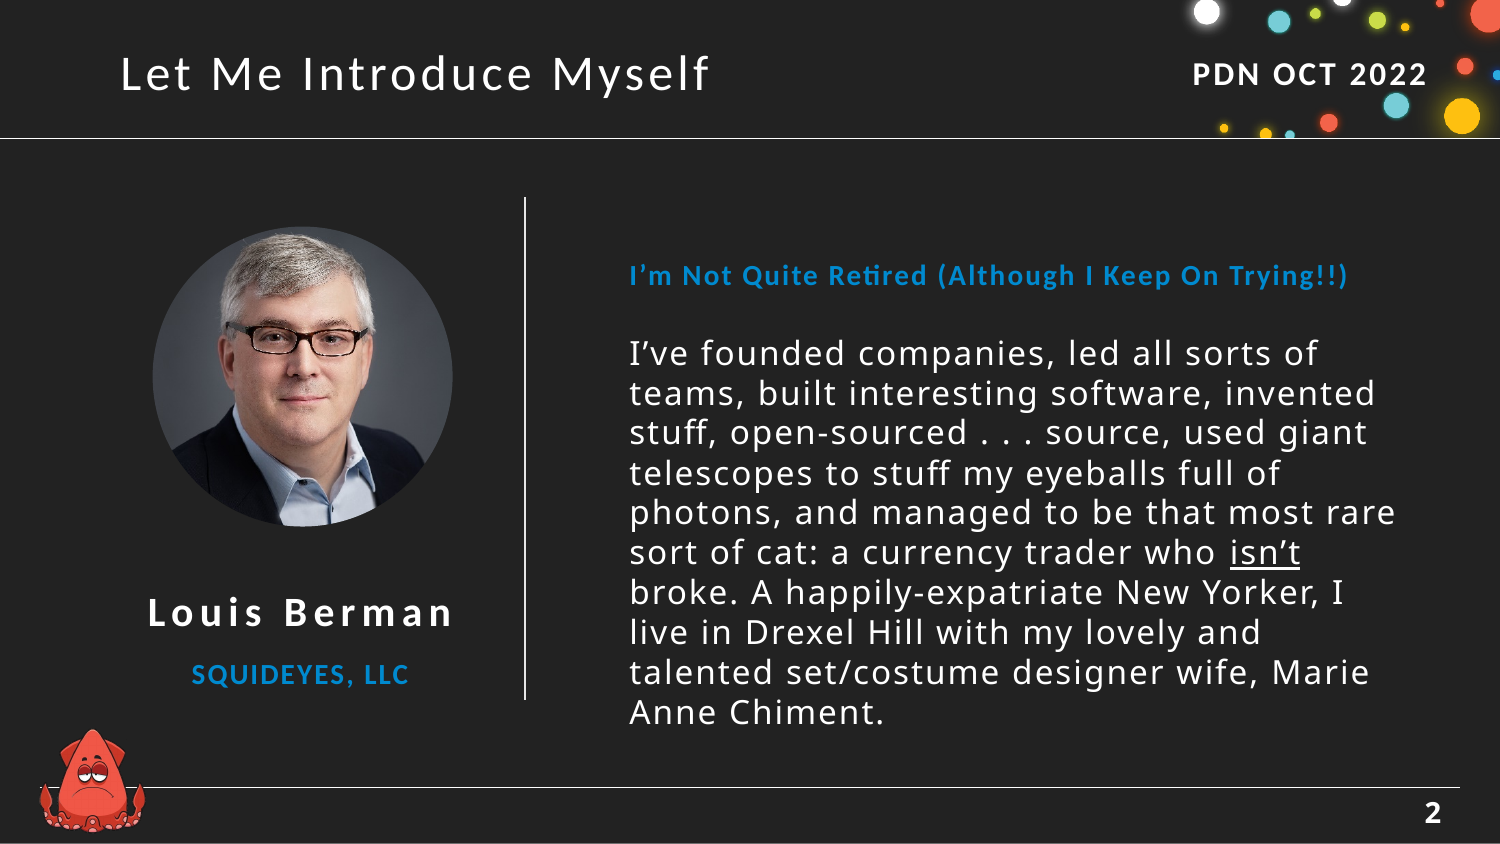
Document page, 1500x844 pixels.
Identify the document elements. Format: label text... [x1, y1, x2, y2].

list Let Me Introduce Myself [105, 43, 996, 98]
list I’m Not Quite Retired (Although I Keep On Trying!!) [614, 248, 1419, 303]
picture [1064, 0, 1500, 138]
list I’ve founded companies, led all sorts of teams, built interesting software, invented stuff, open-sourced . . . source, used giant telescopes to stuff my eyeballs full of photons, and managed to be that most rare sort of cat: a currency trader who isn’t broke. A happily-expatriate New Yorker, I live in Drexel Hill with my lovely and talented set/costume designer wife, Marie Anne Chiment. [614, 324, 1426, 658]
picture [39, 728, 146, 835]
list SQUIDEYES, LLC [106, 647, 494, 702]
picture [152, 226, 453, 527]
slide_number 2 [1216, 791, 1442, 844]
list Louis Berman [105, 577, 494, 632]
